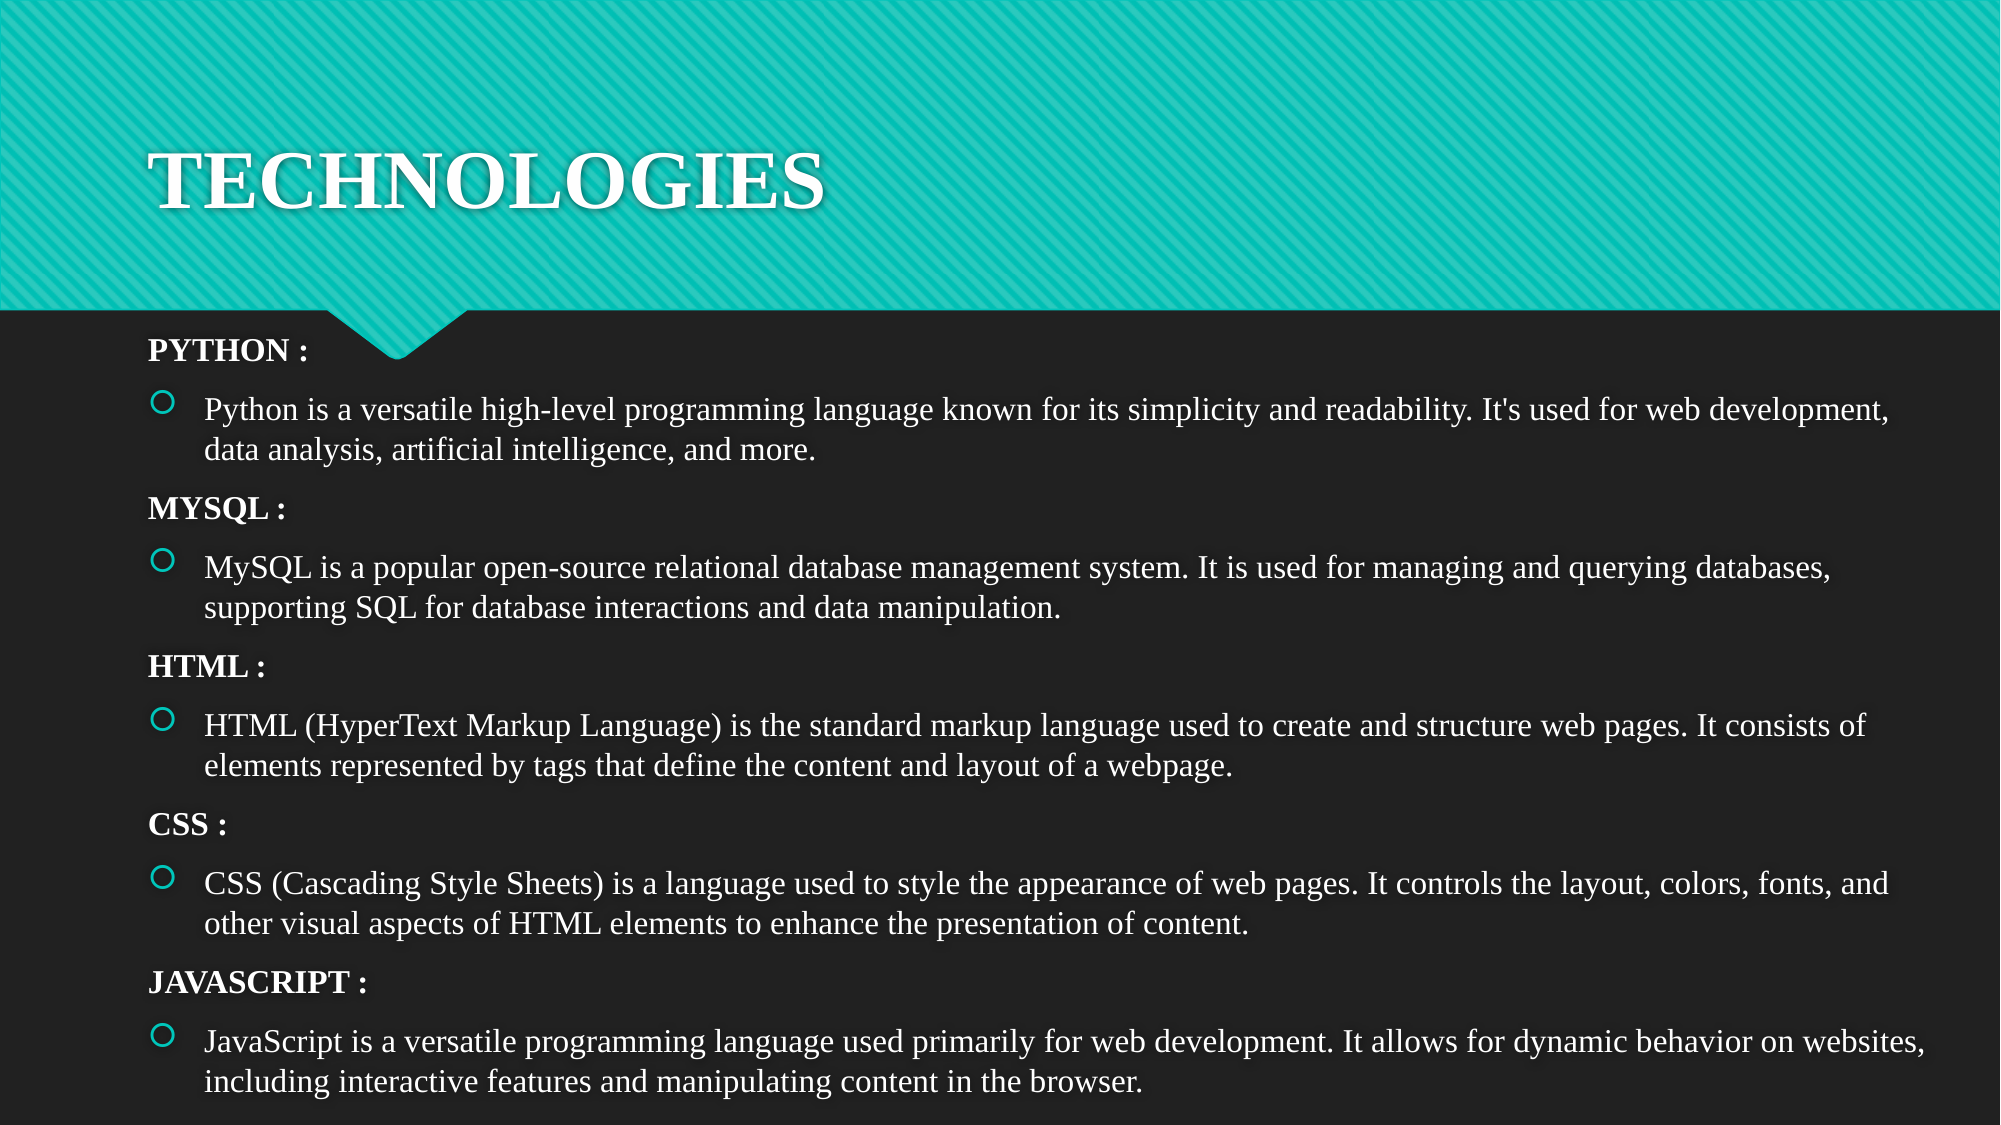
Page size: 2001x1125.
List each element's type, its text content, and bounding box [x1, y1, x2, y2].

list PYTHON : Python is a versatile high-level programming language known for its simplicity and readability. It's used for web development, data analysis, artificial intelligence, and more. MYSQL : MySQL is a popular open-source relational database management system. It is used for managing and querying databases, supporting SQL for database interactions and data manipulation. HTML : HTML (HyperText Markup Language) is the standard markup language used to create and structure web pages. It consists of elements represented by tags that define the content and layout of a webpage. CSS : CSS (Cascading Style Sheets) is a language used to style the appearance of web pages. It controls the layout, colors, fonts, and other visual aspects of HTML elements to enhance the presentation of content. JAVASCRIPT : JavaScript is a versatile programming language used primarily for web development. It allows for dynamic behavior on websites, including interactive features and manipulating content in the browser. [132, 364, 1963, 1063]
title TECHNOLOGIES [132, 73, 1868, 233]
